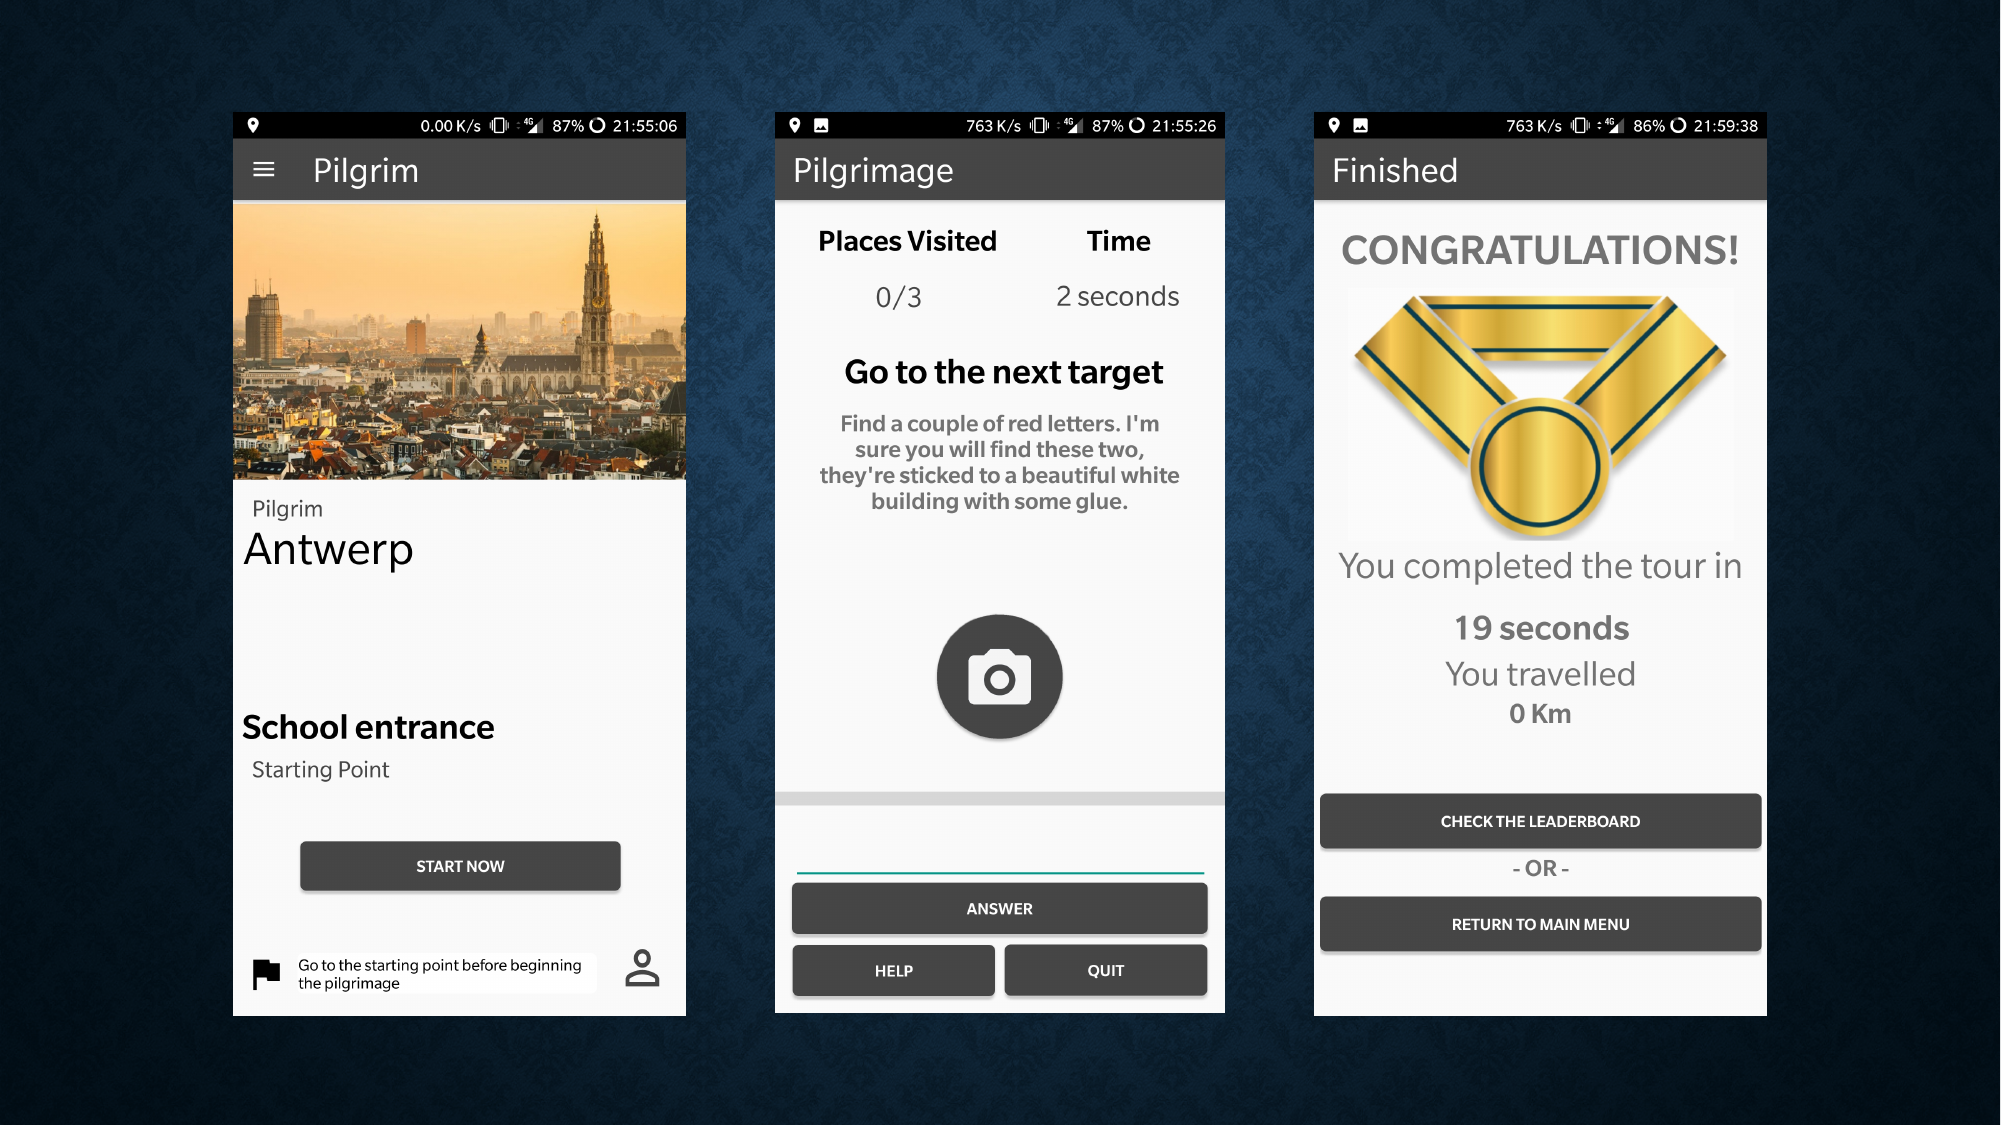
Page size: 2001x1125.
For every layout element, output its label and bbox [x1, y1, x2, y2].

picture [774, 112, 1226, 1013]
picture [233, 112, 686, 1017]
picture [1314, 112, 1767, 1017]
